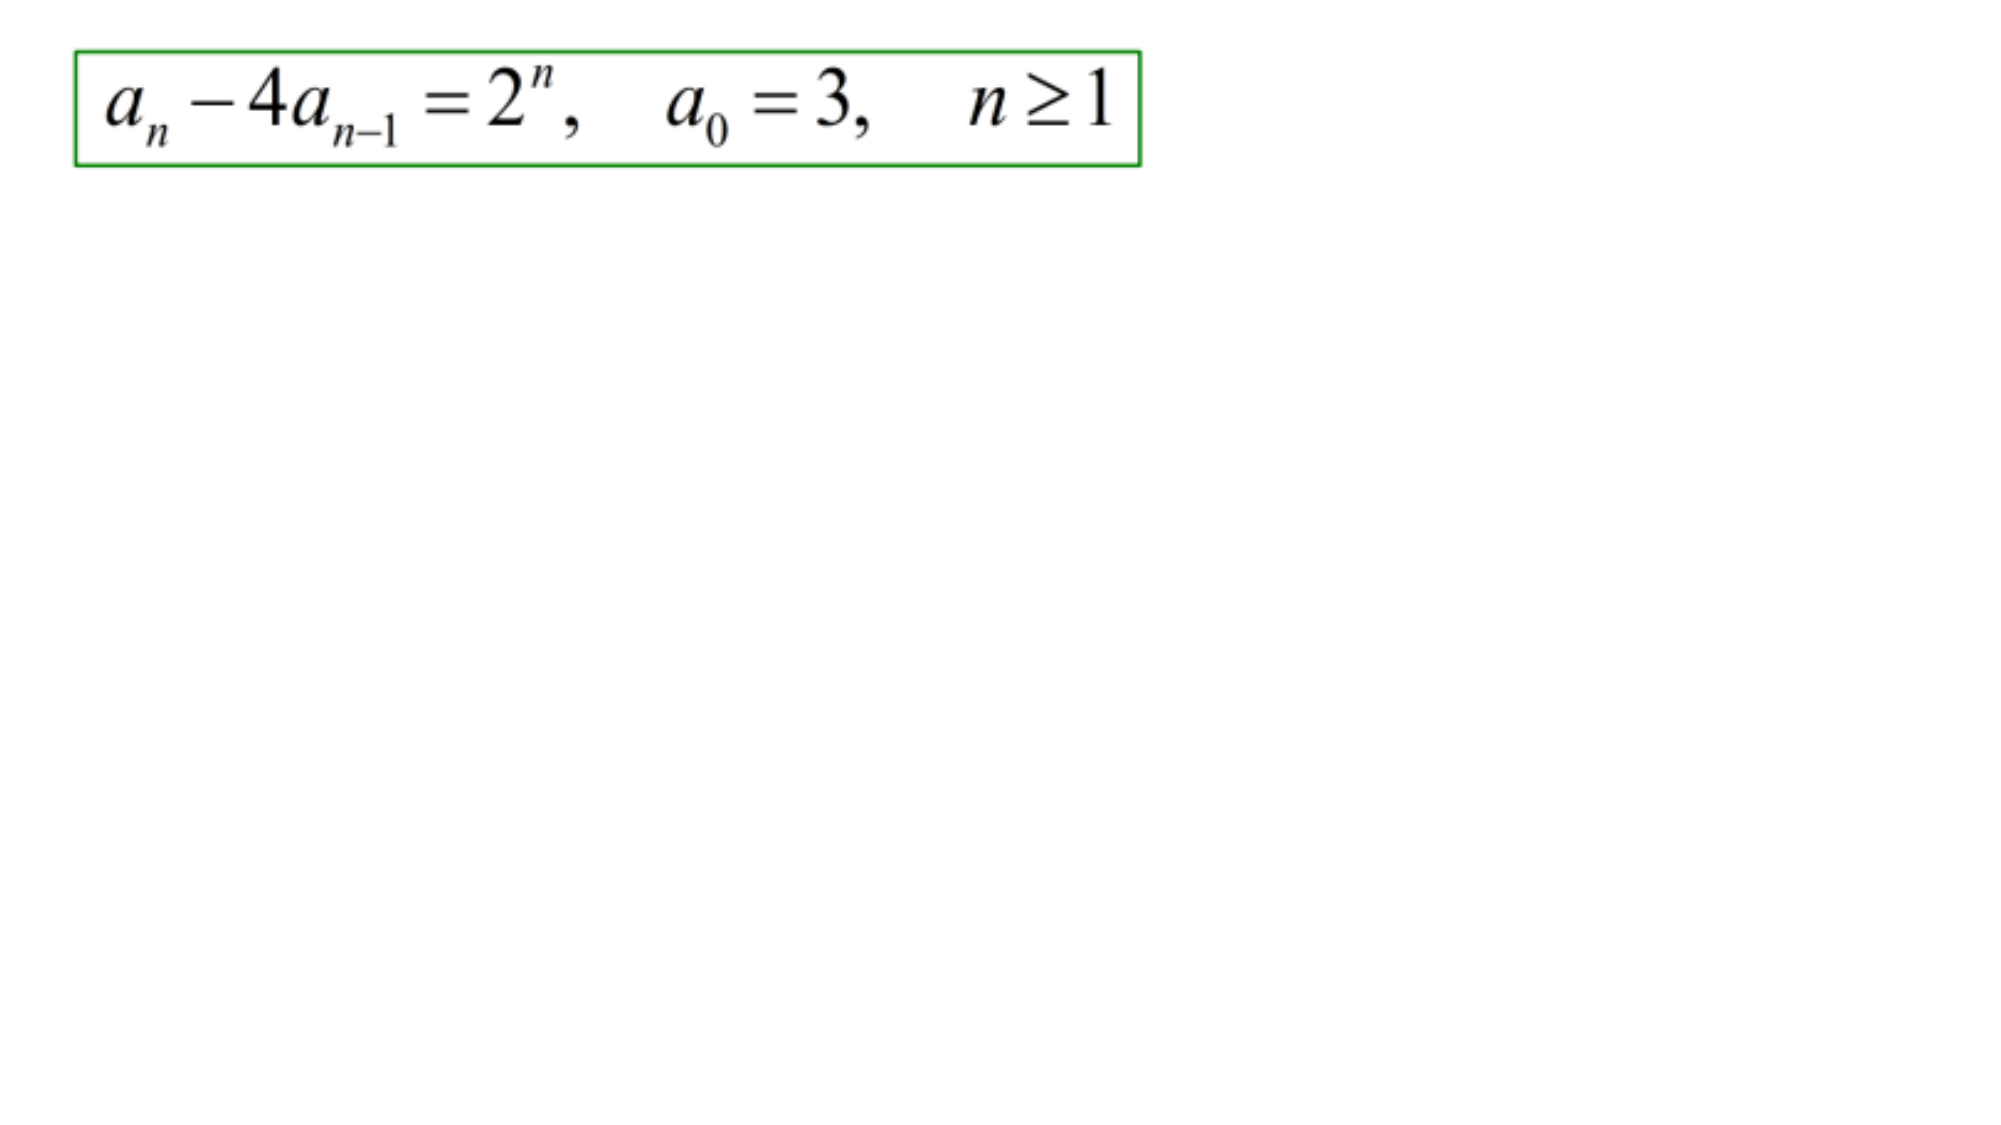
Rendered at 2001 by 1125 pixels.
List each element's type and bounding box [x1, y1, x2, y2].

picture [46, 29, 1168, 178]
